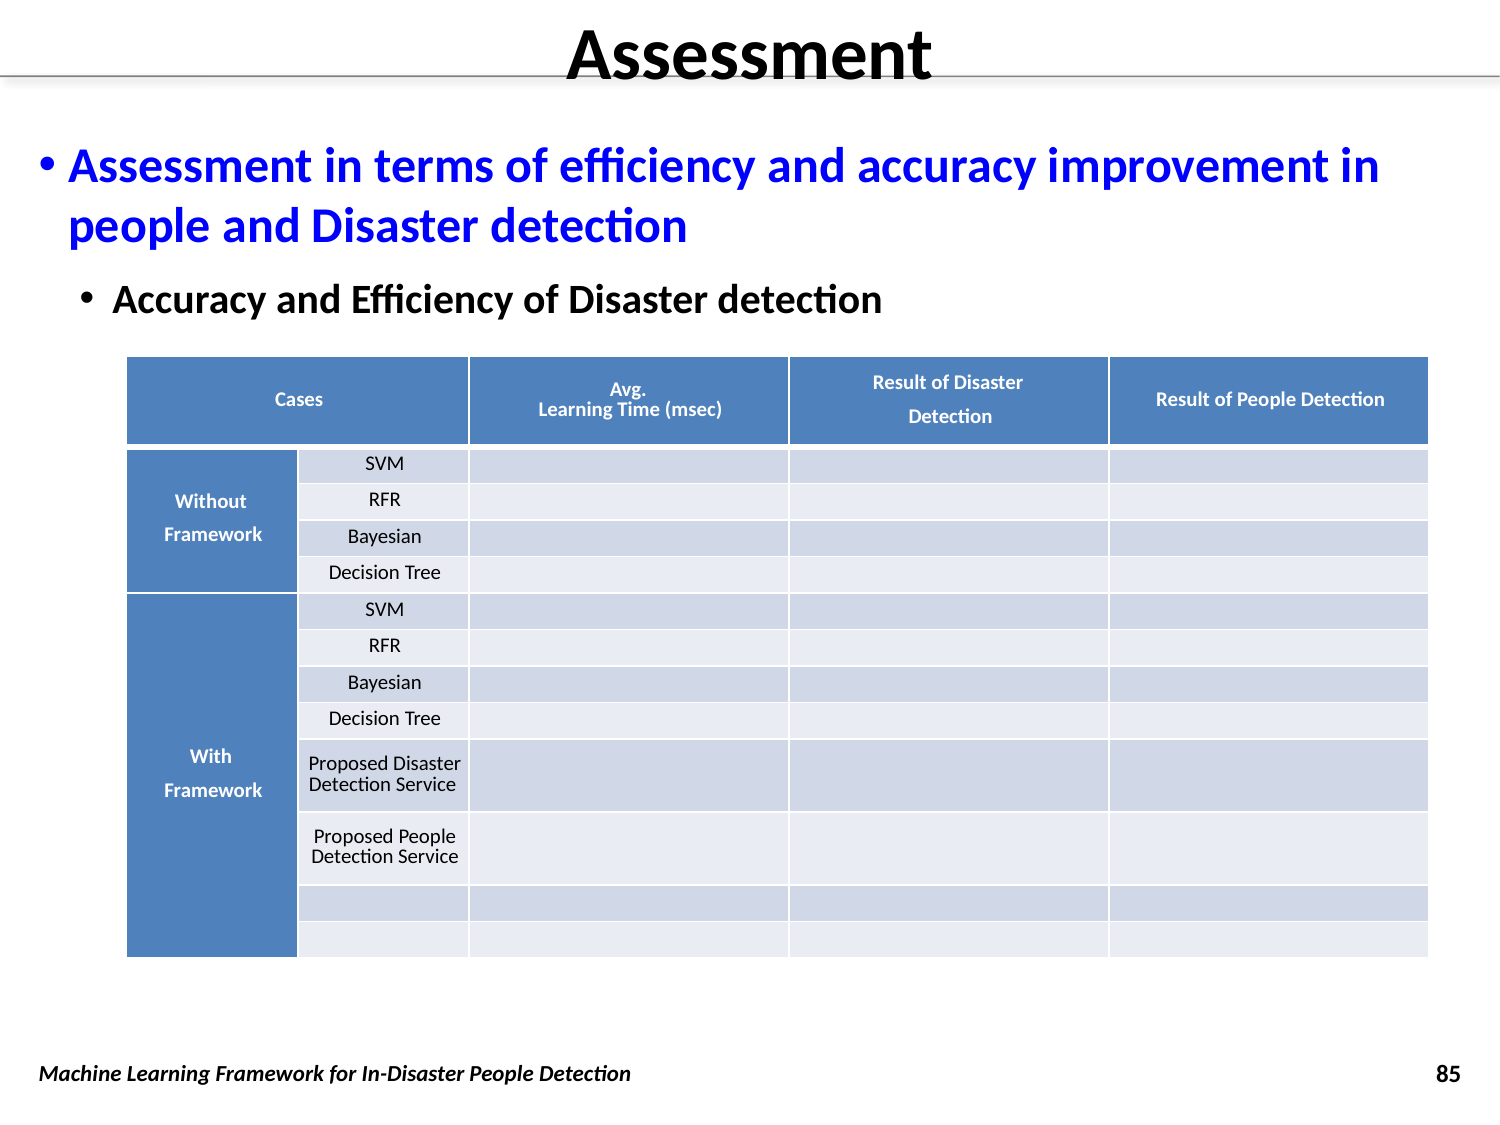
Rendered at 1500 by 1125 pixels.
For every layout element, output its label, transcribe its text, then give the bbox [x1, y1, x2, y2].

table_cell [1110, 630, 1428, 665]
table_cell [790, 703, 1108, 738]
table_cell [790, 521, 1108, 556]
slide_number 85 [1353, 1042, 1477, 1103]
table_header Result of Disaster Detection [790, 357, 1108, 444]
table_cell [790, 667, 1108, 702]
table_cell [470, 813, 788, 884]
table_cell [790, 594, 1108, 629]
table_cell [470, 886, 788, 921]
table_cell [470, 557, 788, 592]
table_cell [1110, 557, 1428, 592]
table_cell Decision Tree [299, 557, 468, 592]
table_cell [790, 886, 1108, 921]
table_cell [1110, 703, 1428, 738]
list Assessment in terms of efficiency and accuracy improvement in people and Disaster detection Accuracy and Efficiency of Disaster detection [23, 125, 1477, 1032]
table_cell SVM [299, 450, 468, 483]
table_cell [790, 813, 1108, 884]
table_cell [470, 740, 788, 811]
table_cell With Framework [127, 594, 297, 957]
table_cell RFR [299, 484, 468, 519]
table_cell [299, 886, 468, 921]
table_cell [1110, 740, 1428, 811]
table_header Result of People Detection [1110, 357, 1428, 444]
table_cell Proposed Disaster Detection Service [299, 740, 468, 811]
table_cell [790, 630, 1108, 665]
table_cell [470, 484, 788, 519]
table_cell [470, 703, 788, 738]
table_cell RFR [299, 630, 468, 665]
table_cell [470, 630, 788, 665]
table_cell Without Framework [127, 450, 297, 592]
table_cell [1110, 484, 1428, 519]
table_cell [1110, 922, 1428, 957]
table_cell [790, 450, 1108, 483]
table_cell [1110, 521, 1428, 556]
title Assessment [23, 8, 1477, 92]
table_header Avg. Learning Time (msec) [470, 357, 788, 444]
table_cell [1110, 594, 1428, 629]
table_cell [1110, 886, 1428, 921]
table_cell Bayesian [299, 667, 468, 702]
table_cell Proposed People Detection Service [299, 813, 468, 884]
table_cell [470, 521, 788, 556]
footer Machine Learning Framework for In-Disaster People Detection [23, 1042, 1353, 1103]
table_cell Bayesian [299, 521, 468, 556]
table_cell [470, 922, 788, 957]
table_cell SVM [299, 594, 468, 629]
table_cell [1110, 450, 1428, 483]
table_cell [790, 557, 1108, 592]
table_cell [470, 594, 788, 629]
table_cell [790, 484, 1108, 519]
table_cell [299, 922, 468, 957]
table_cell [1110, 667, 1428, 702]
table_header Cases [127, 357, 468, 444]
table_cell Decision Tree [299, 703, 468, 738]
table_cell [470, 450, 788, 483]
table_cell [790, 922, 1108, 957]
table_cell [790, 740, 1108, 811]
table_cell [1110, 813, 1428, 884]
table_cell [470, 667, 788, 702]
